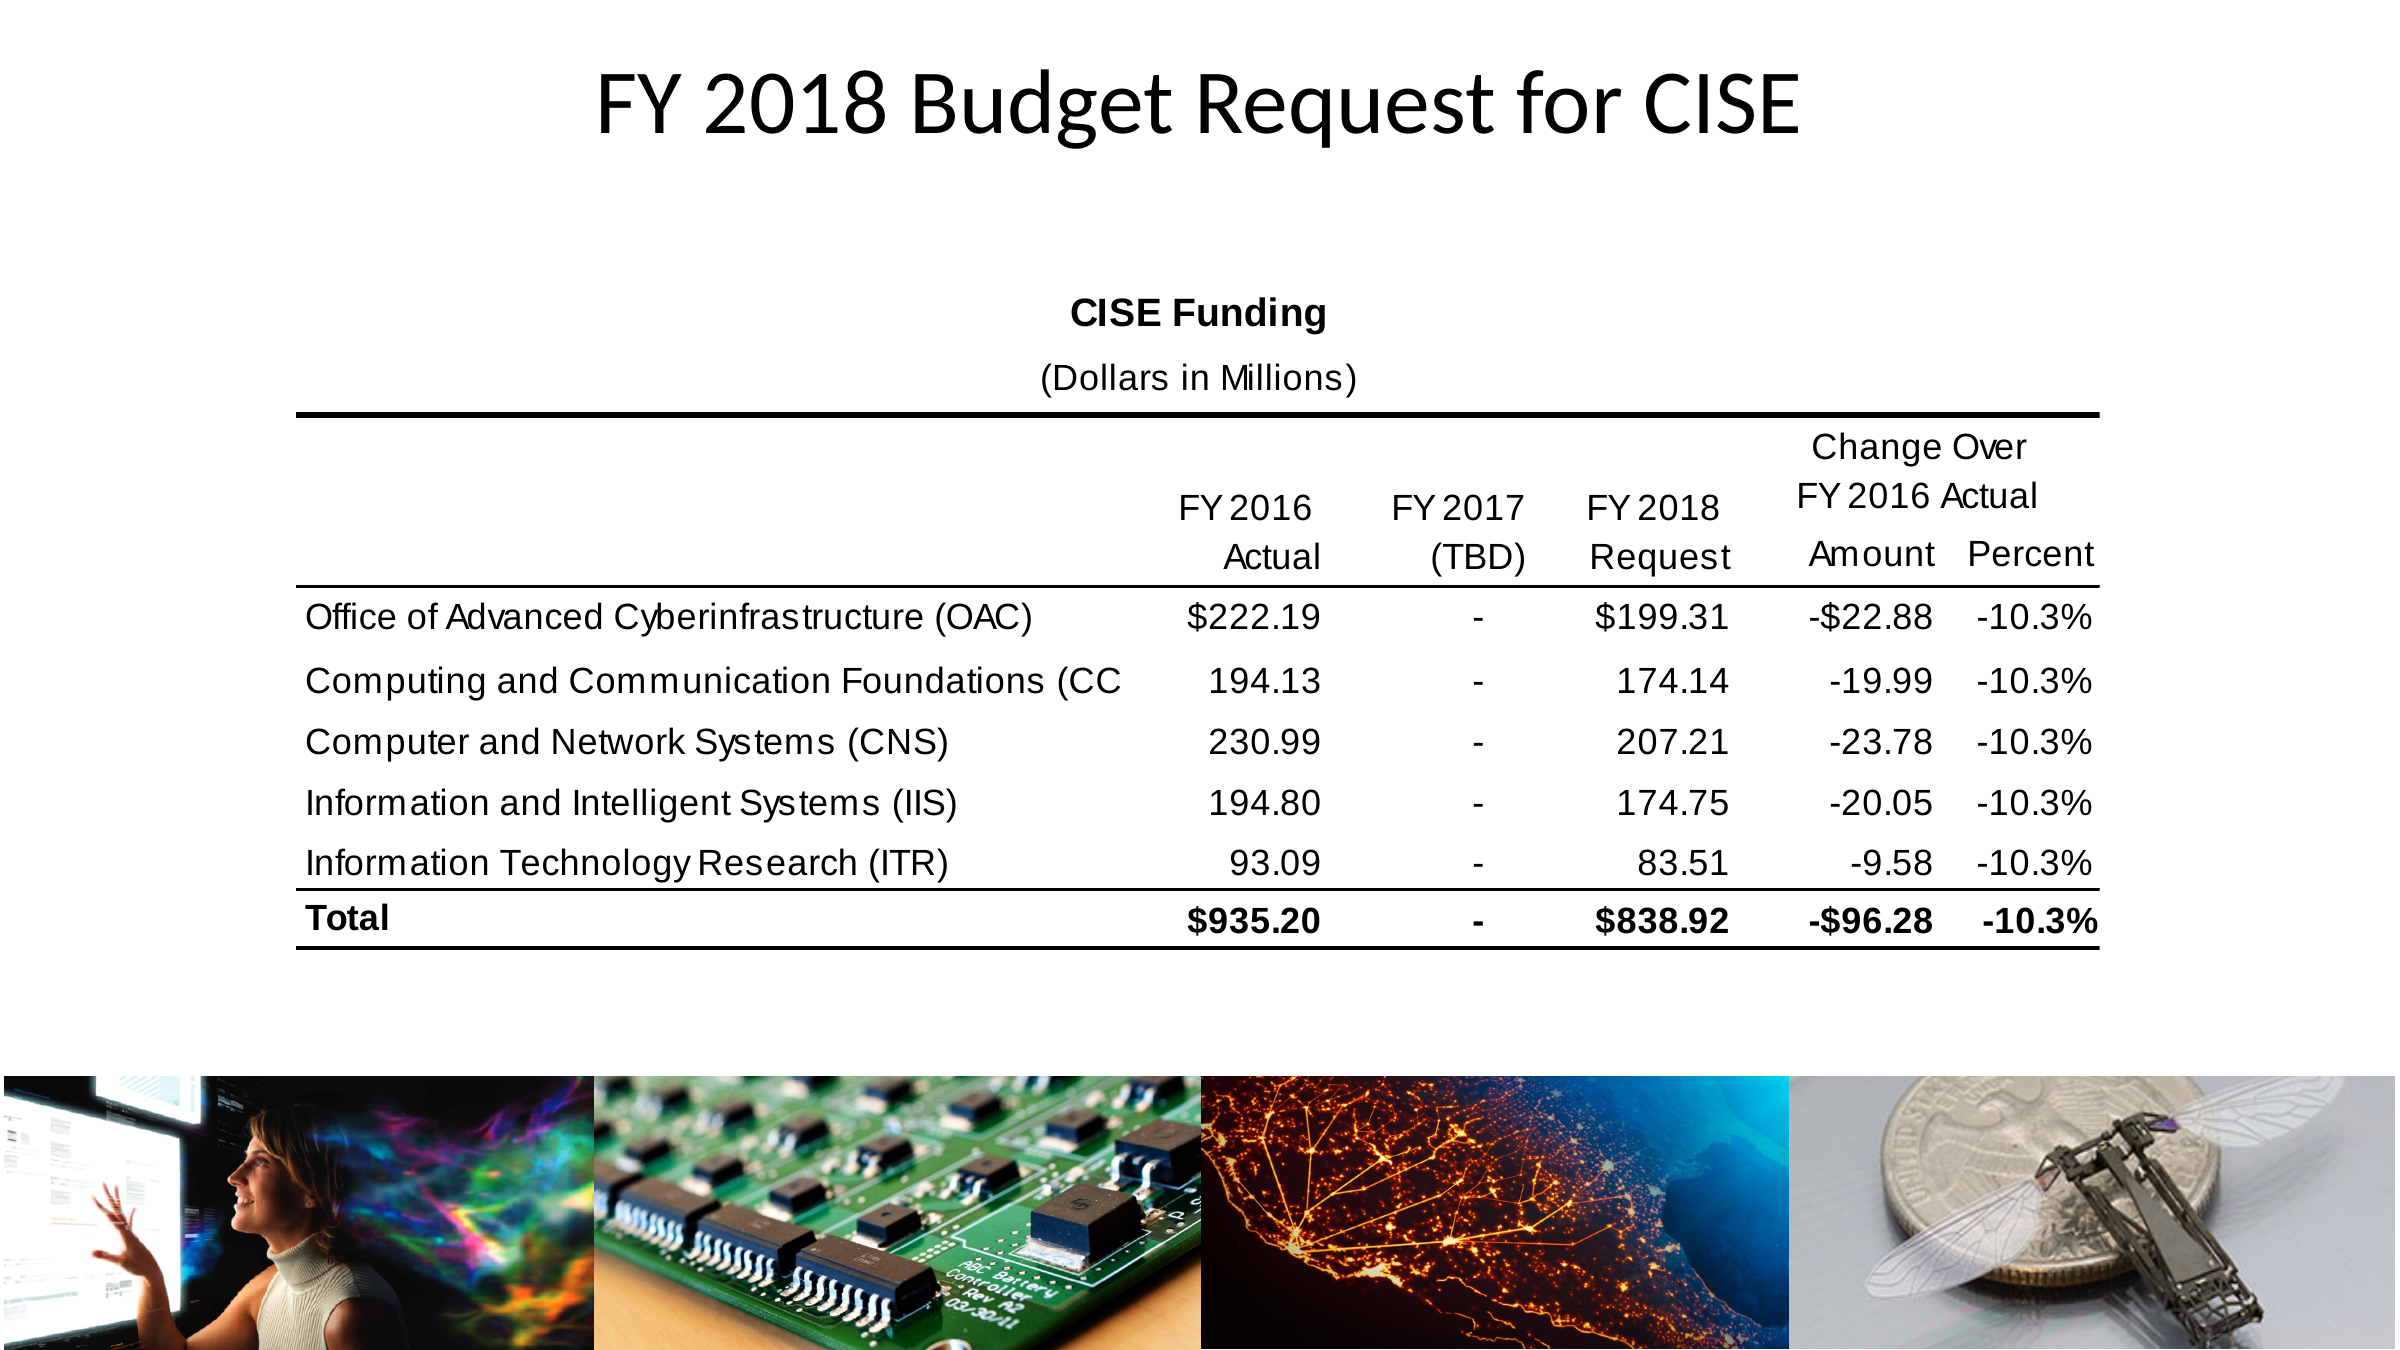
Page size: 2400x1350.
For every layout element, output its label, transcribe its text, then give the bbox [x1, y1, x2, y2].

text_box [4, 1076, 2396, 1350]
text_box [295, 283, 2101, 952]
title FY 2018 Budget Request for CISE [120, 0, 2280, 210]
